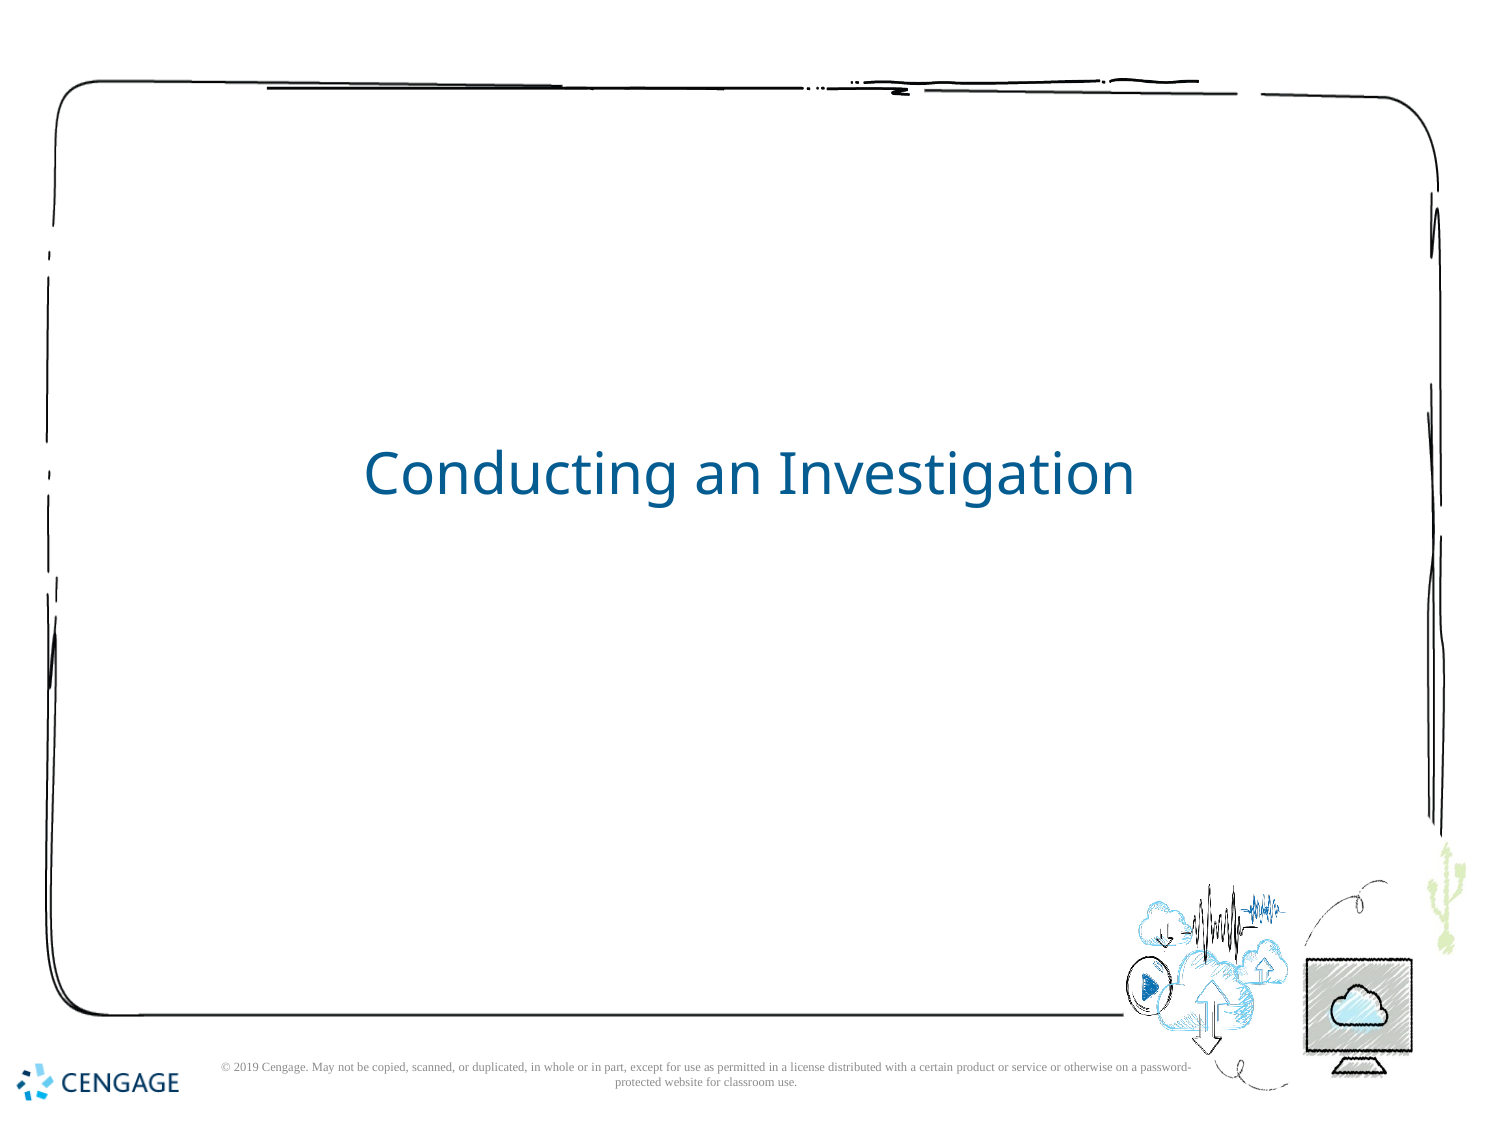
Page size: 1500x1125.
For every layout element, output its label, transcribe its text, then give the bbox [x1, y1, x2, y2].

footer © 2019 Cengage. May not be copied, scanned, or duplicated, in whole or in part, except for use as permitted in a license distributed with a certain product or service or otherwise on a password-protected website for classroom use. [197, 1044, 1215, 1104]
title Conducting an Investigation [114, 444, 1386, 507]
picture [1302, 863, 1413, 1079]
picture [0, 41, 1475, 1113]
